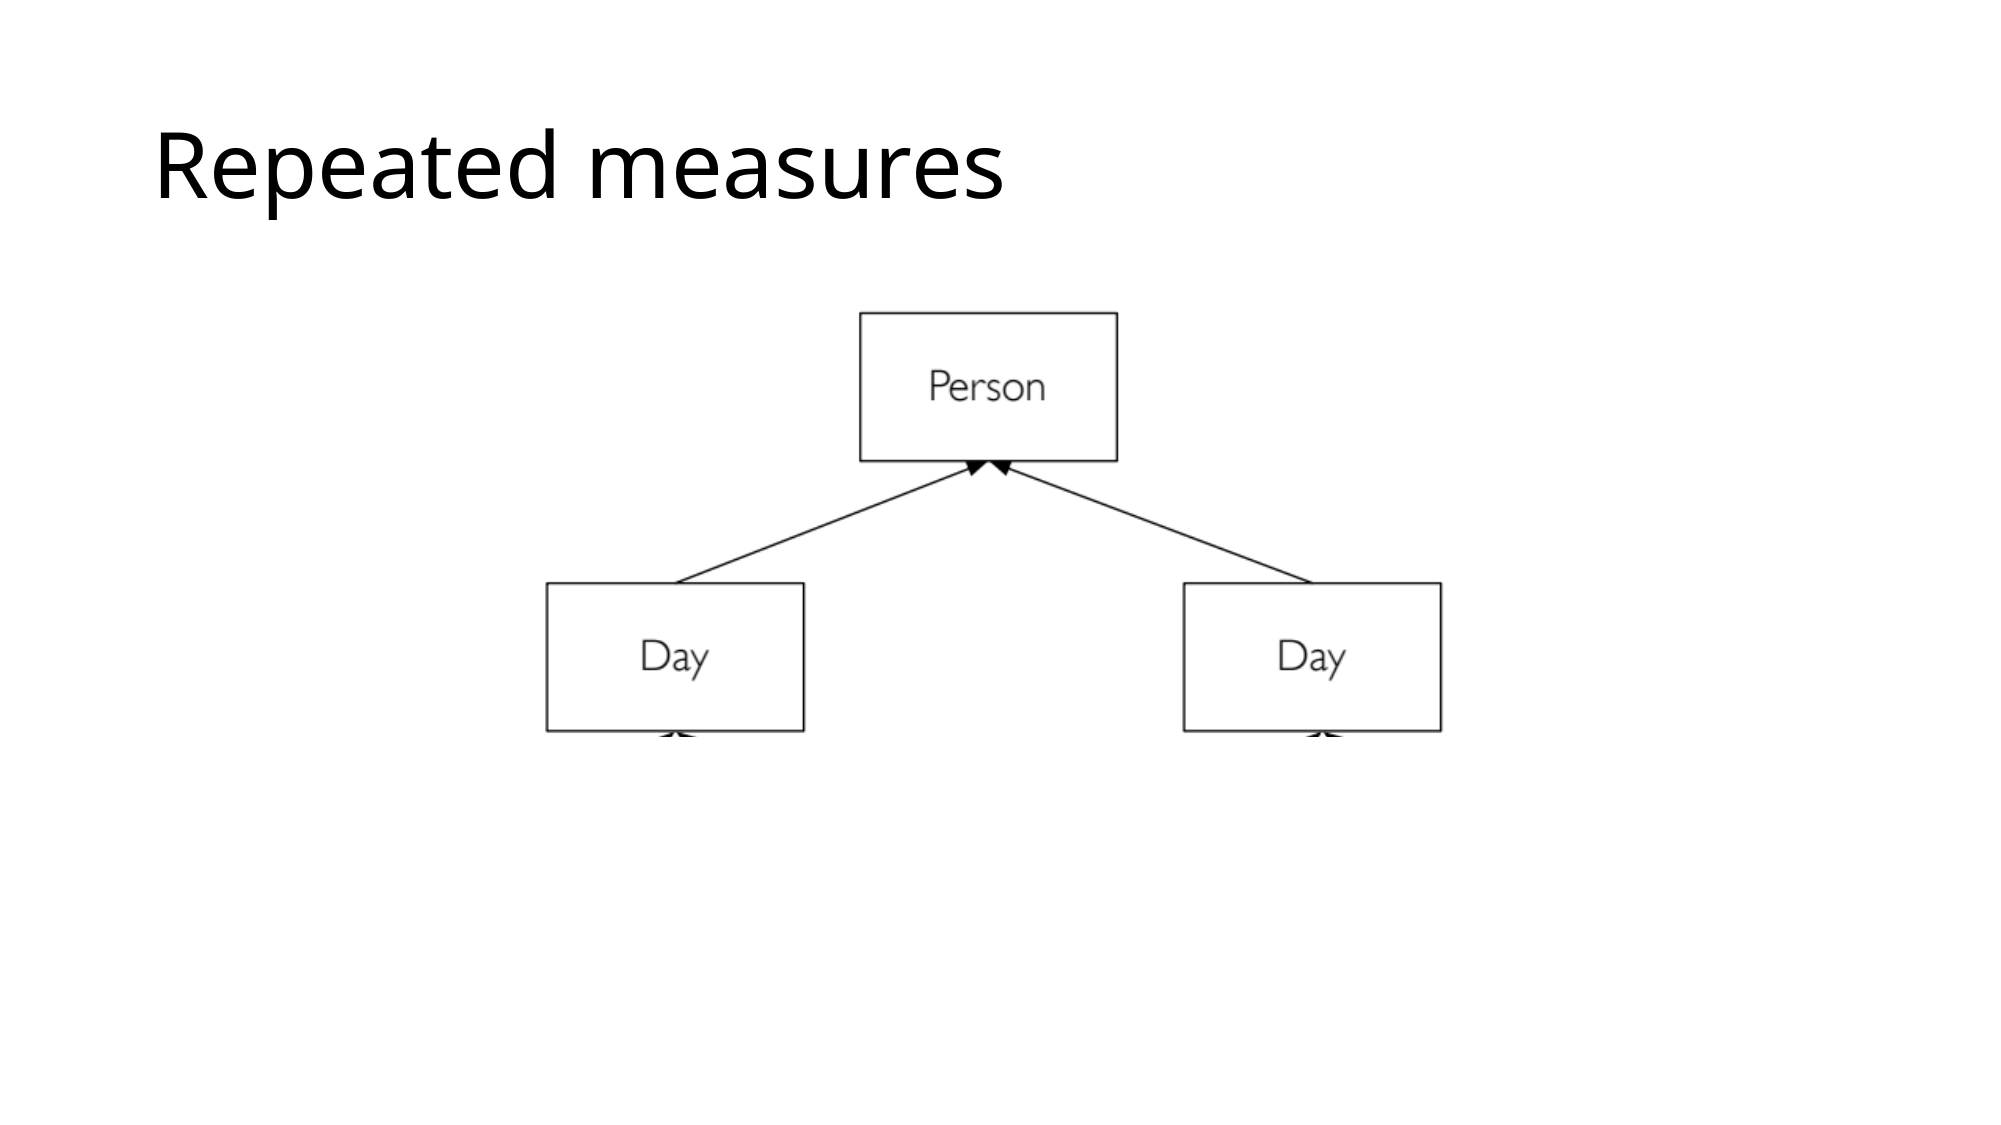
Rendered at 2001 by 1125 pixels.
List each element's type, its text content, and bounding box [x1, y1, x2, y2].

title Repeated measures [137, 59, 1863, 278]
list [395, 308, 1605, 737]
